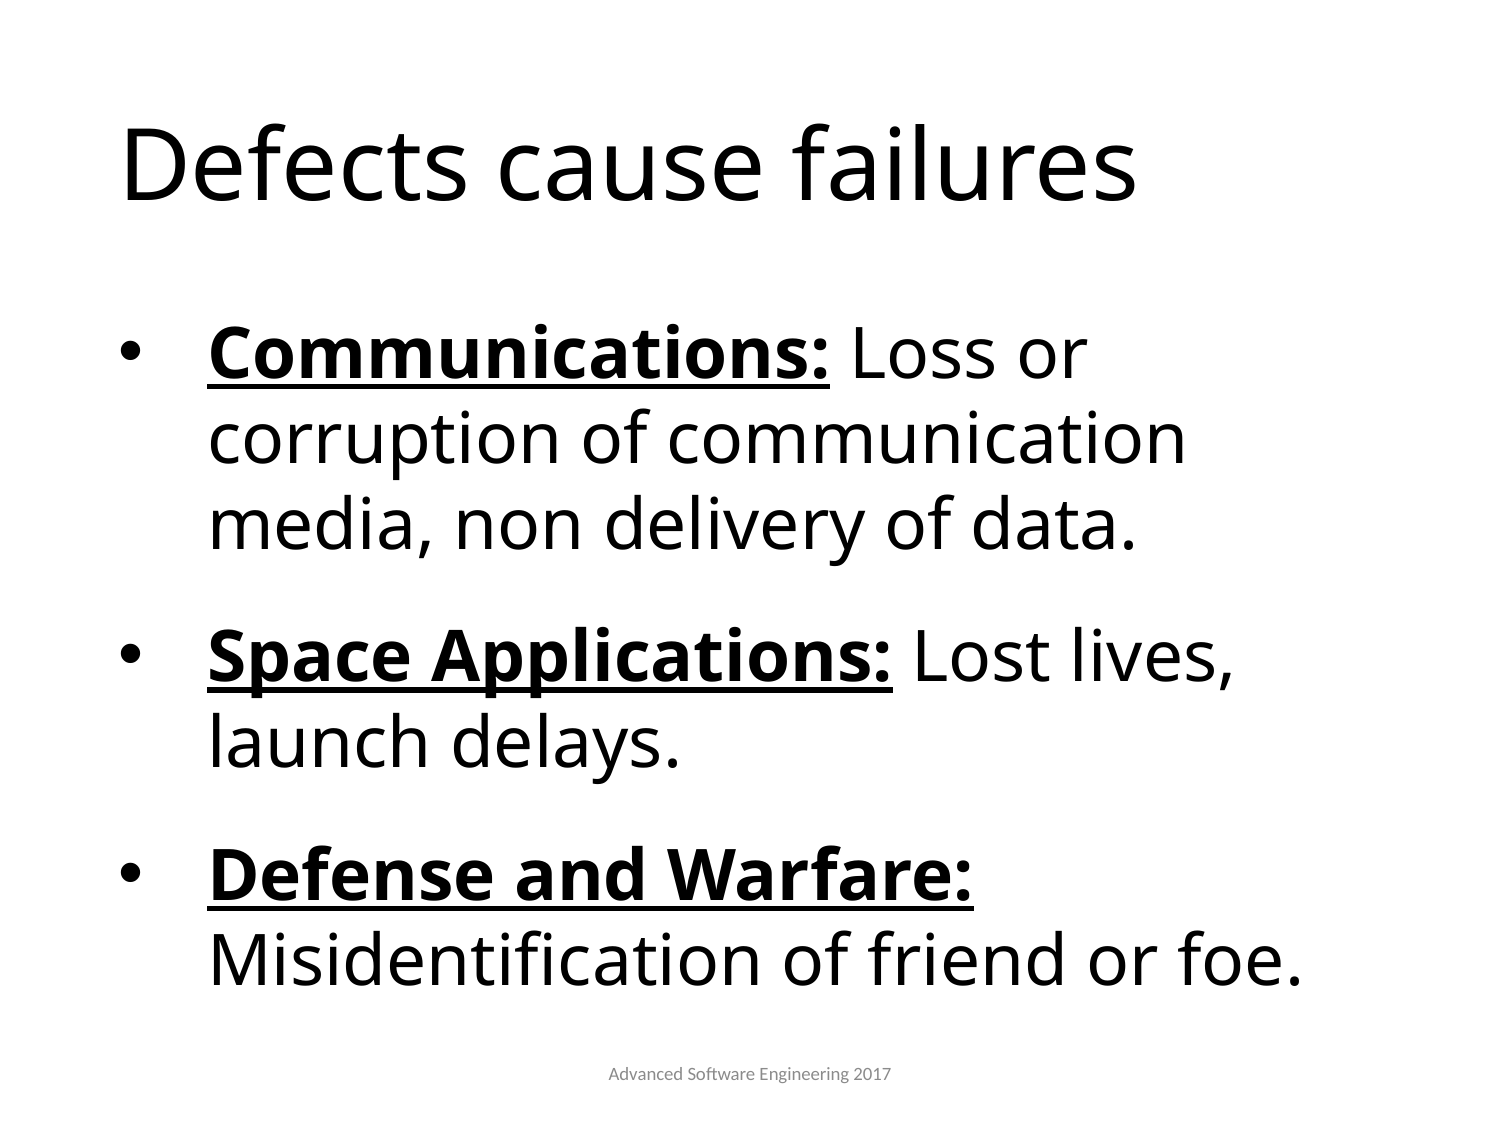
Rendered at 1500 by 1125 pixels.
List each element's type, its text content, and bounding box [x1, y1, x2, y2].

footer Advanced Software Engineering 2017 [496, 1042, 1004, 1103]
list Communications: Loss or corruption of communication media, non delivery of data. Space Applications: Lost lives, launch delays. Defense and Warfare: Misidentification of friend or foe. [103, 299, 1397, 1014]
title Defects cause failures [103, 59, 1397, 278]
